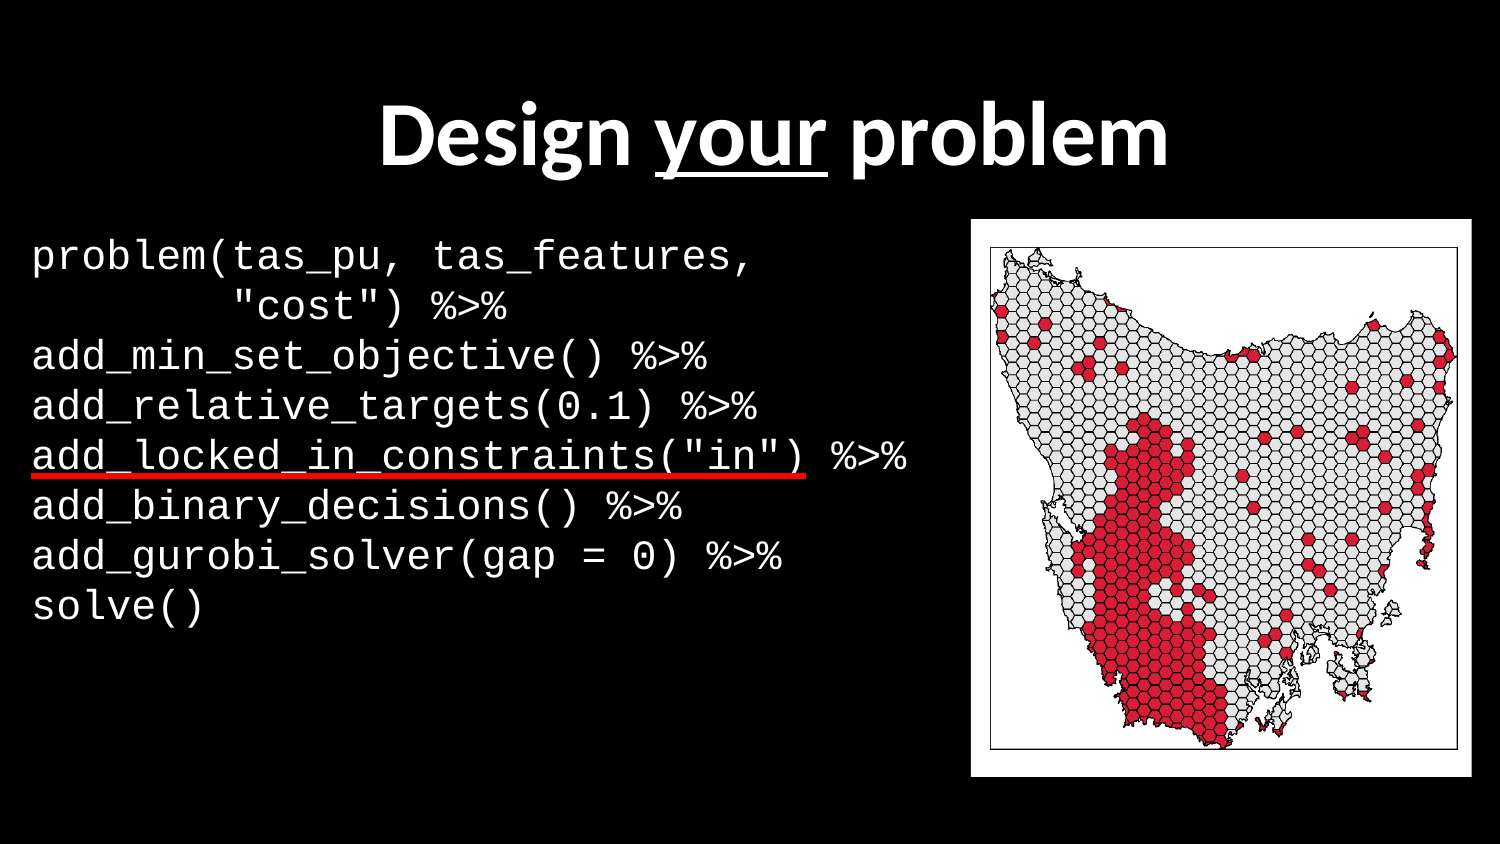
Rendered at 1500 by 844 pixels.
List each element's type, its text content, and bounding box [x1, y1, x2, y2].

text_box problem(tas_pu, tas_features, "cost") %>% add_min_set_objective() %>% add_relative_targets(0.1) %>% add_locked_in_constraints("in") %>% add_binary_decisions() %>% add_gurobi_solver(gap = 0) %>% solve() [16, 220, 967, 636]
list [970, 219, 1472, 777]
text_box Design your problem [99, 58, 1450, 200]
